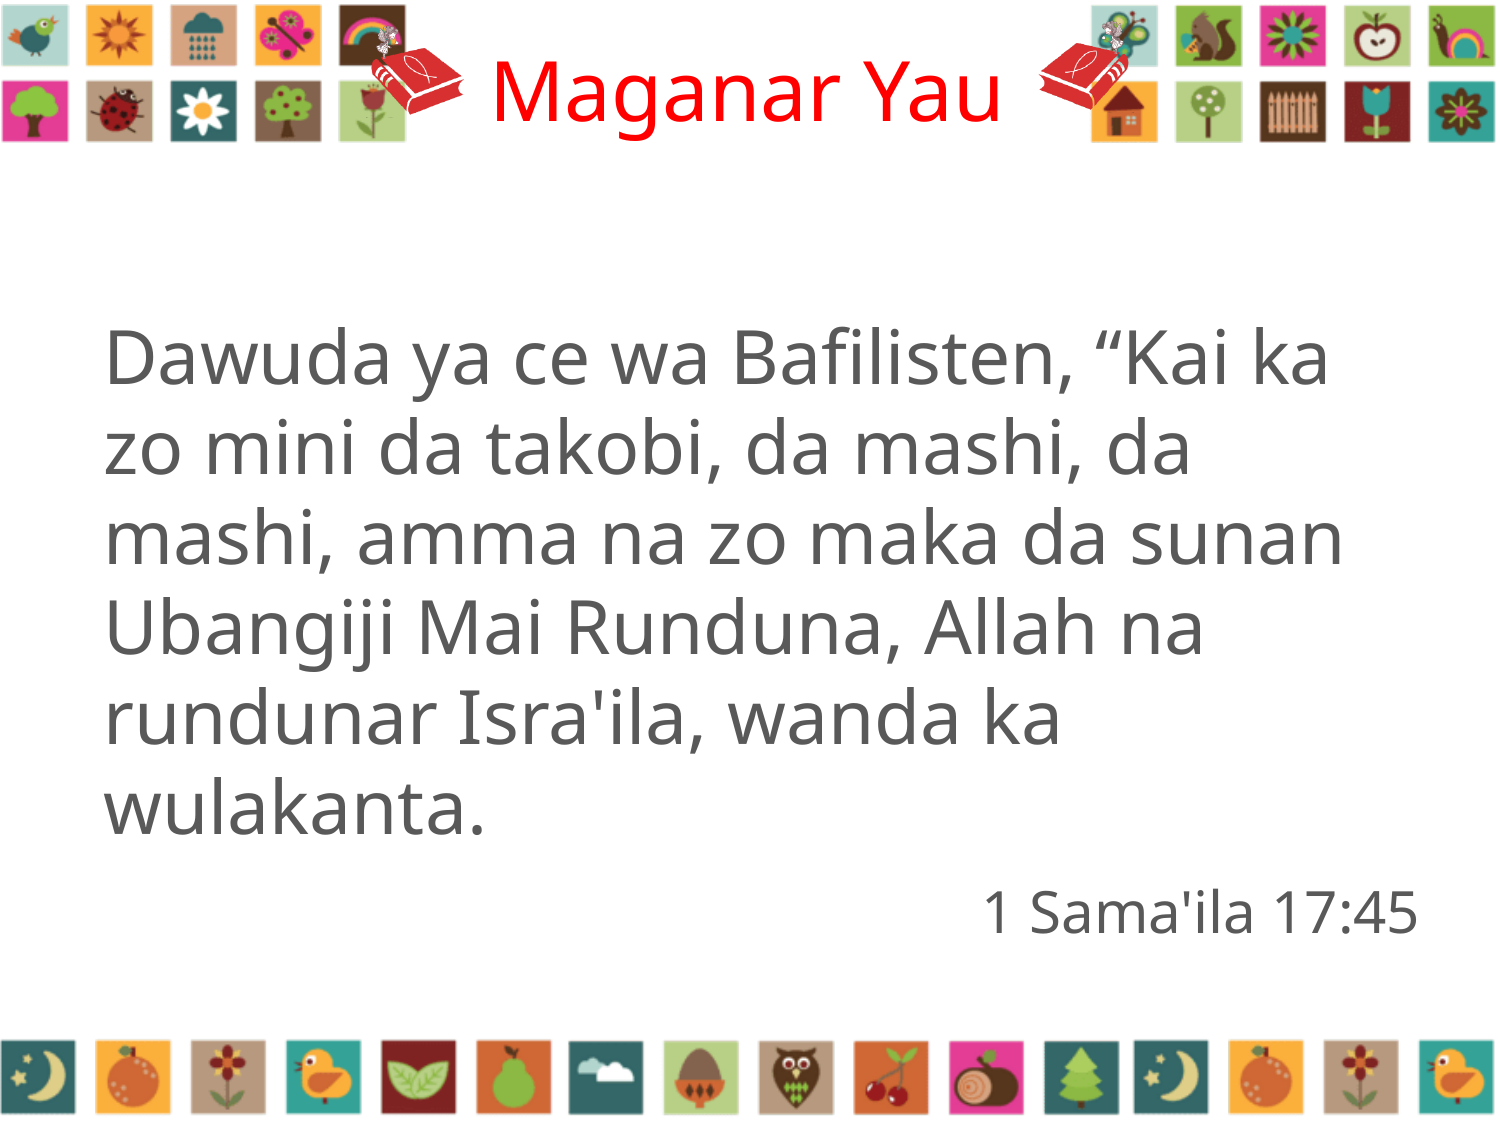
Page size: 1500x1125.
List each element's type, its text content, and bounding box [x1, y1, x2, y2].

text_box Maganar Yau [425, 30, 1078, 146]
text_box 1 Sama'ila 17:45 [803, 868, 1435, 953]
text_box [0, 1028, 1500, 1118]
text_box Dawuda ya ce wa Bafilisten, “Kai ka zo mini da takobi, da mashi, da mashi, amma na zo maka da sunan Ubangiji Mai Runduna, Allah na rundunar Isra'ila, wanda ka wulakanta. [88, 302, 1436, 948]
picture [1007, 3, 1500, 150]
picture [0, 3, 496, 150]
